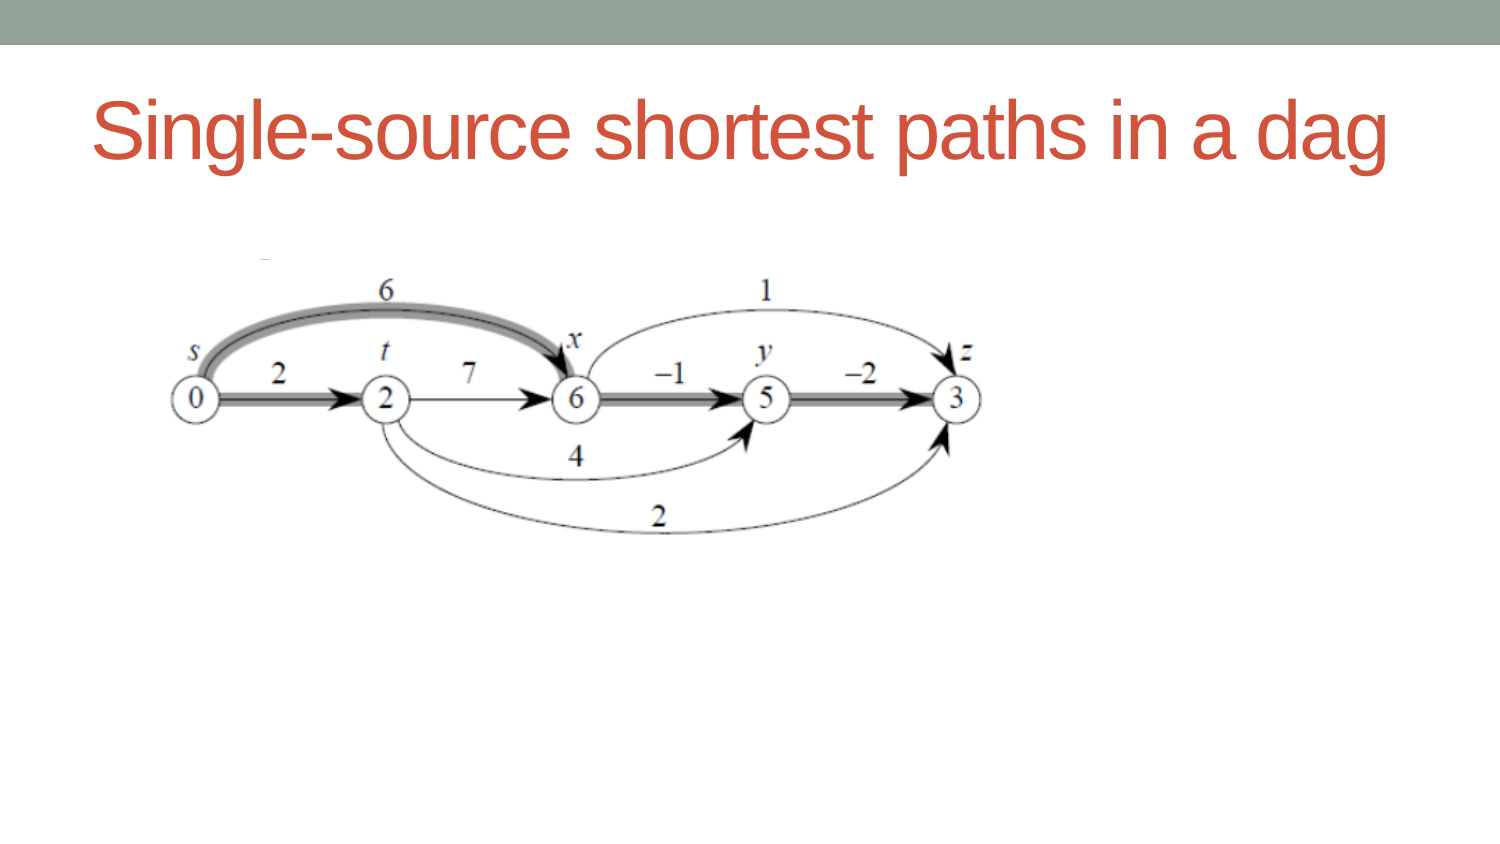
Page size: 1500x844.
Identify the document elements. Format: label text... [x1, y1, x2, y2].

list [112, 259, 1032, 601]
title Single-source shortest paths in a dag [75, 65, 1425, 188]
